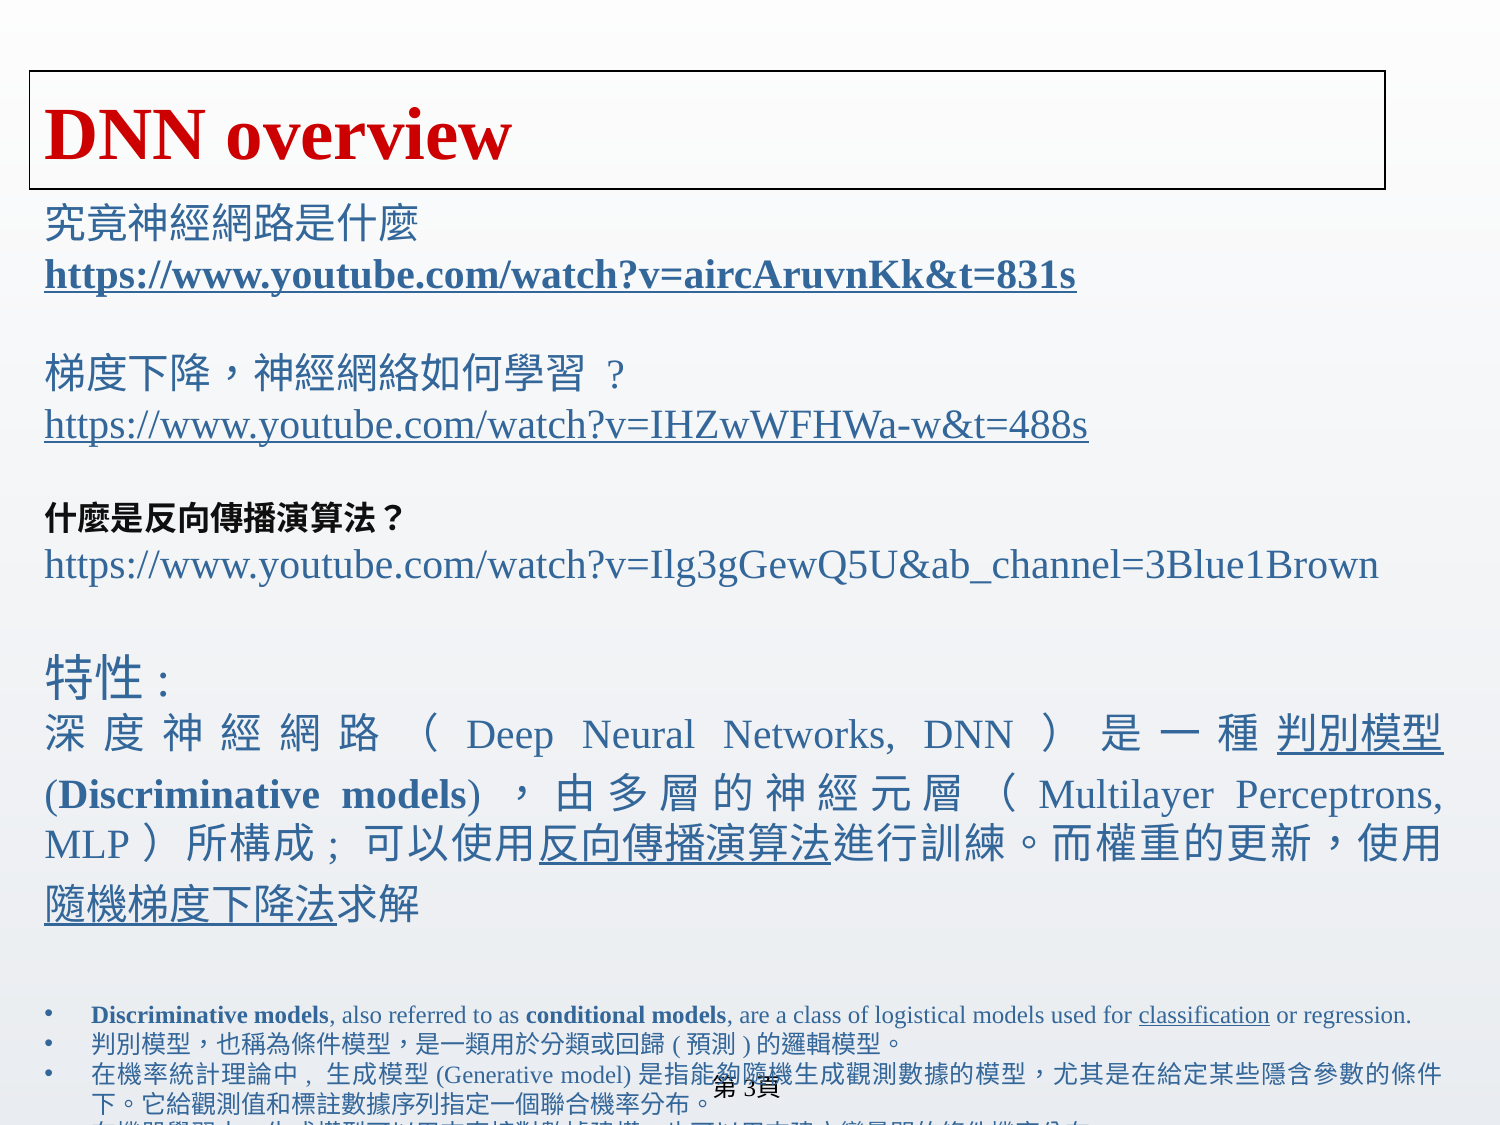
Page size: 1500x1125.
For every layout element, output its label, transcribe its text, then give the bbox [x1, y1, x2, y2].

list 究竟神經網路是什麼 https://www.youtube.com/watch?v=aircAruvnKk&t=831s 梯度下降，神經網絡如何學習 ? https://www.youtube.com/watch?v=IHZwWFHWa-w&t=488s 什麼是反向傳播演算法？ https://www.youtube.com/watch?v=Ilg3gGewQ5U&ab_channel=3Blue1Brown 特性: 深度神經網路（Deep Neural Networks, DNN）是一種判別模型(Discriminative models)，由多層的神經元層（Multilayer Perceptrons, MLP）所構成; 可以使用反向傳播演算法進行訓練。而權重的更新，使用隨機梯度下降法求解 Discriminative models, also referred to as conditional models, are a class of logistical models used for classification or regression. 判別模型，也稱為條件模型，是一類用於分類或回歸(預測)的邏輯模型。 在機率統計理論中, 生成模型(Generative model)是指能夠隨機生成觀測數據的模型，尤其是在給定某些隱含參數的條件下。它給觀測值和標註數據序列指定一個聯合機率分布。 在機器學習中，生成模型可以用來直接對數據建模，也可以用來建立變量間的條件機率分布。 [29, 189, 1459, 1017]
title DNN overview [29, 70, 1386, 189]
